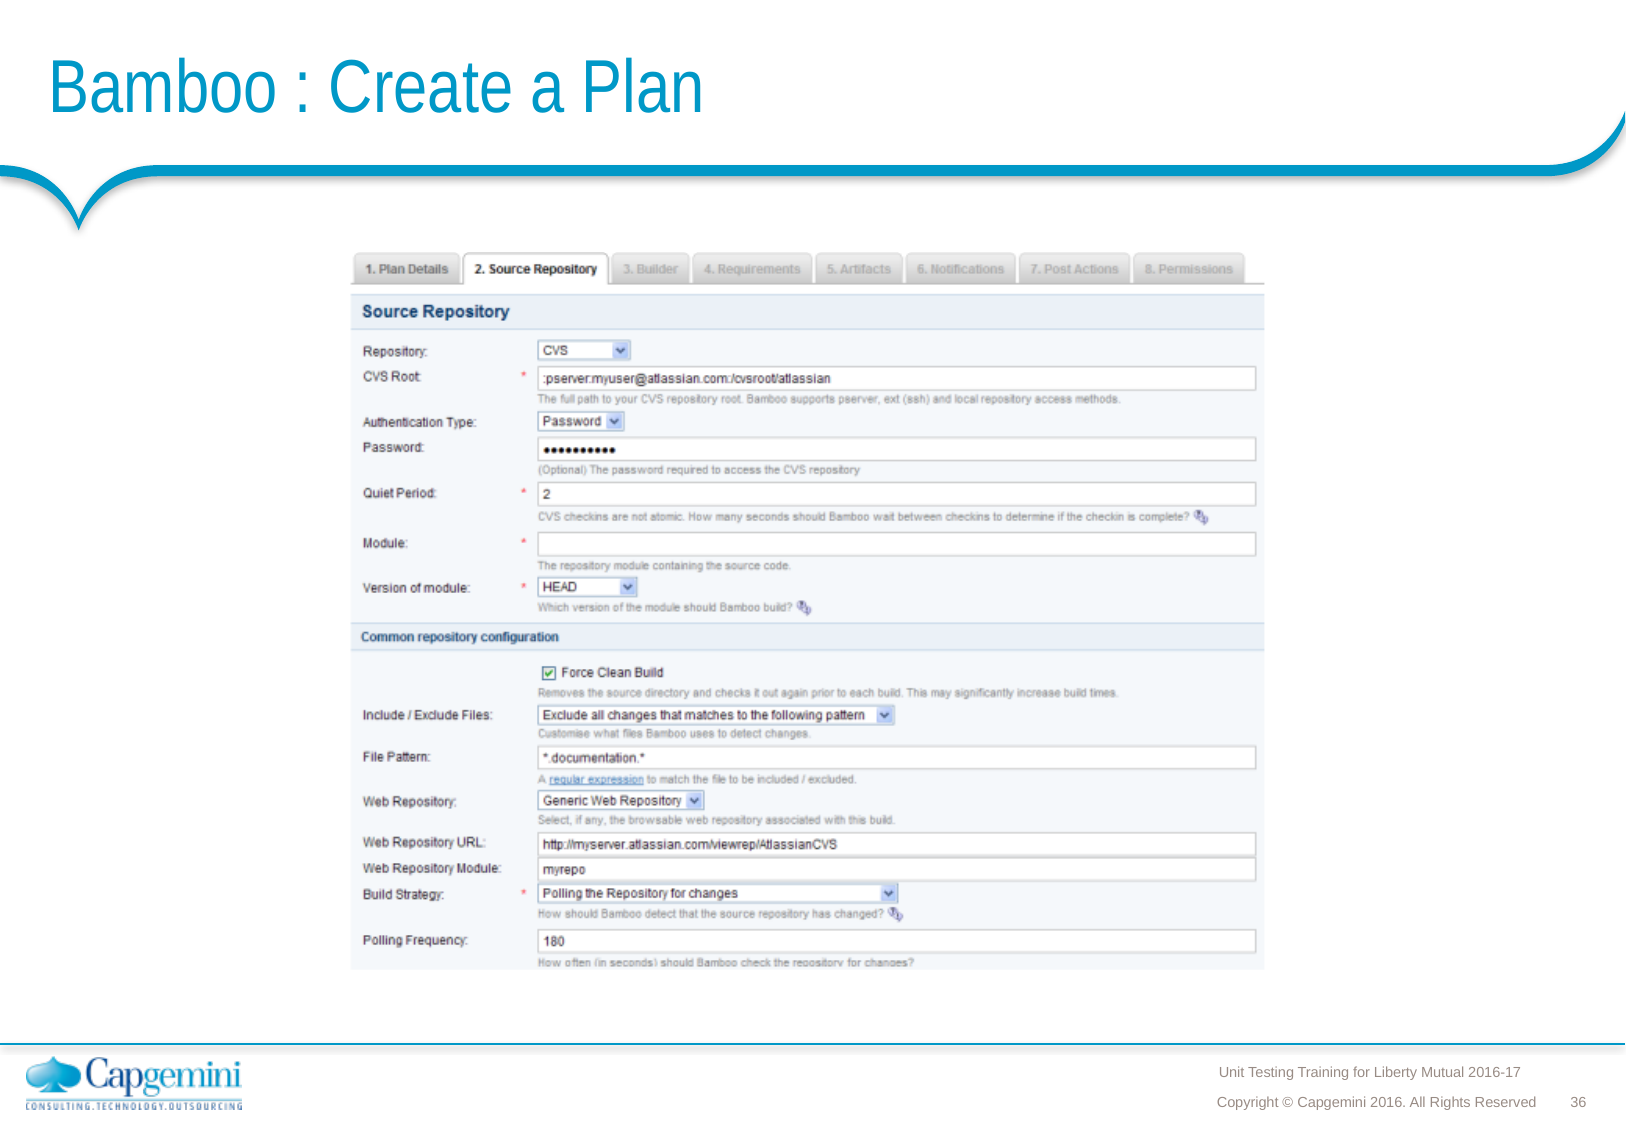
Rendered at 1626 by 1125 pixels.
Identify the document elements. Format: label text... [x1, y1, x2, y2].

title Bamboo : Create a Plan [0, 0, 1625, 165]
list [350, 252, 1275, 996]
picture [26, 1056, 242, 1110]
